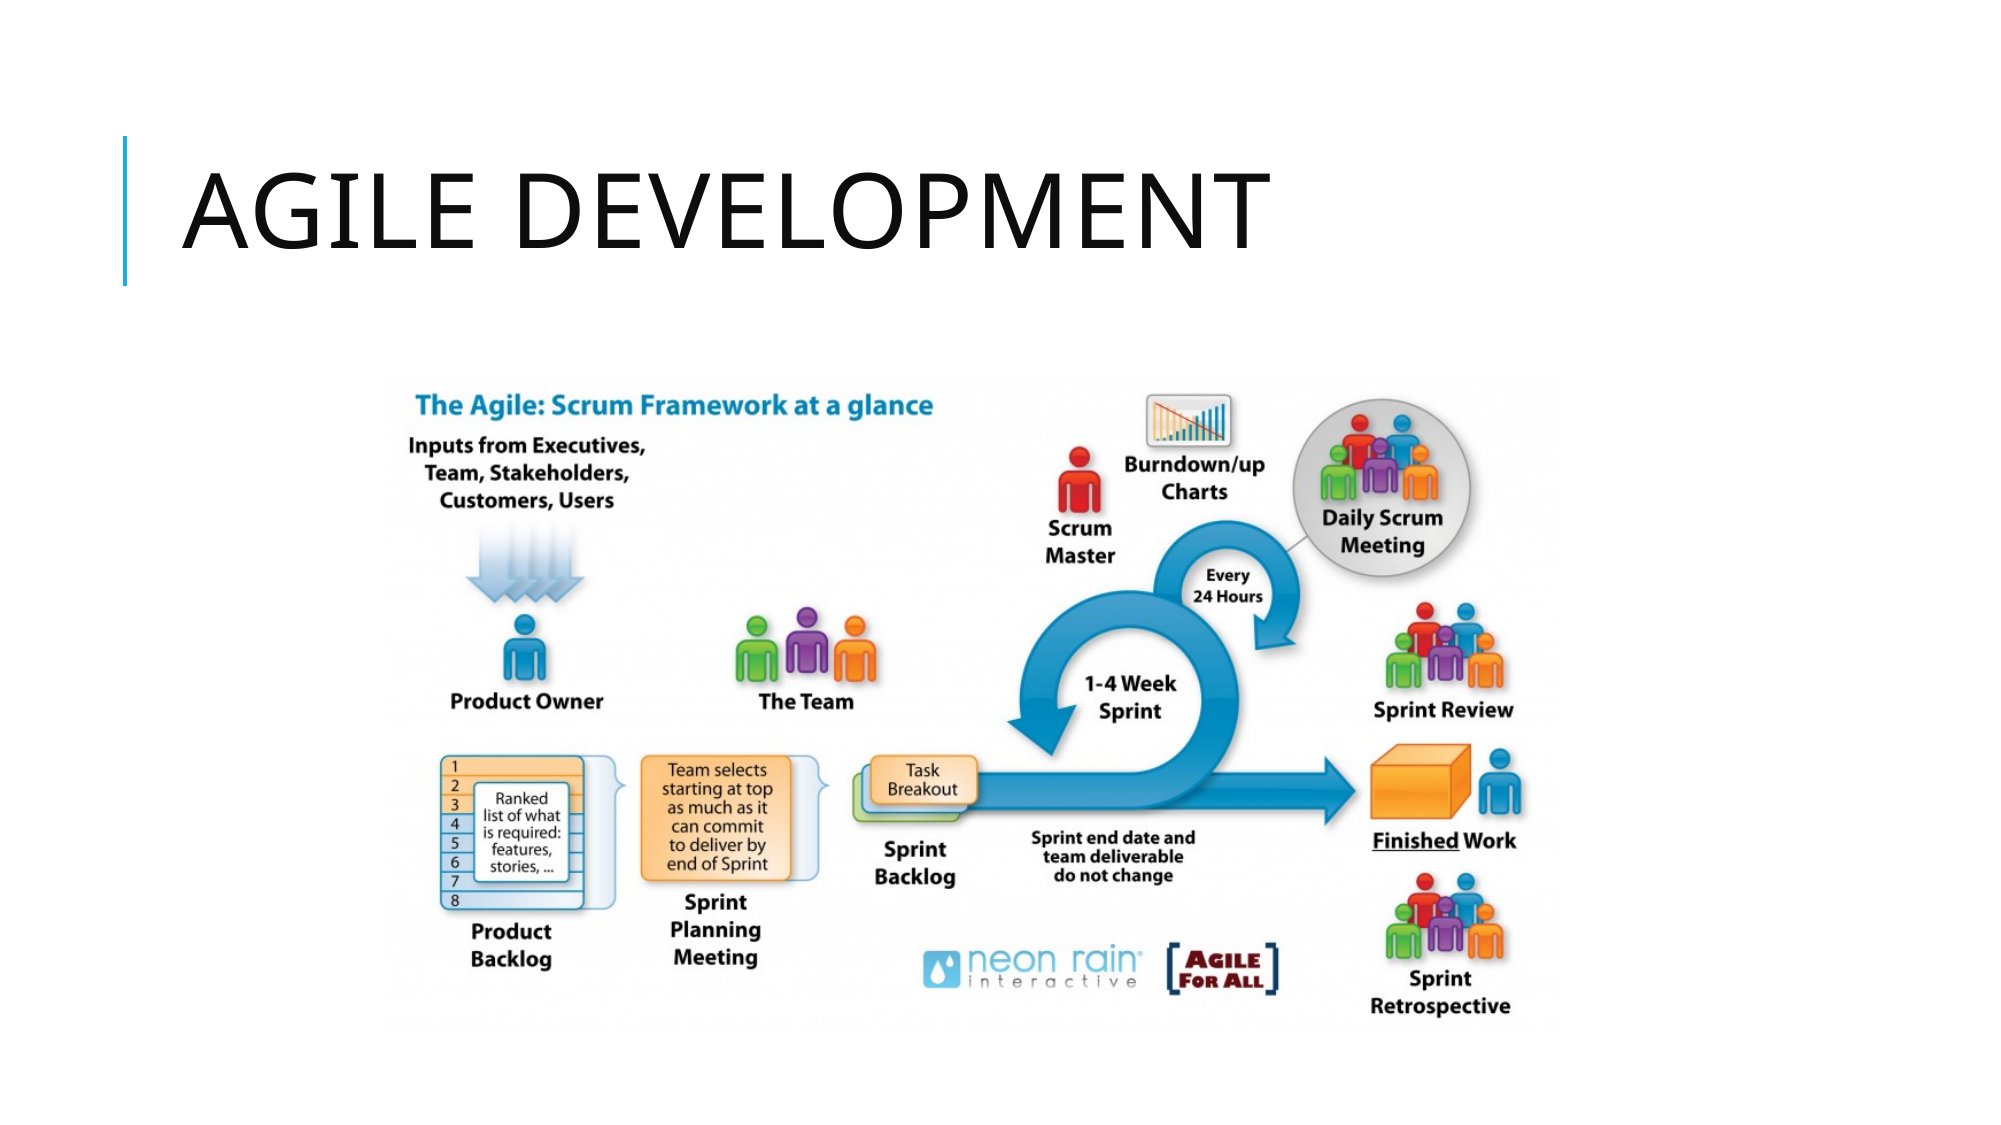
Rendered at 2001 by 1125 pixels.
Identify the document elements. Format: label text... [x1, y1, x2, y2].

title Agile Development [168, 96, 1763, 342]
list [386, 374, 1562, 1036]
